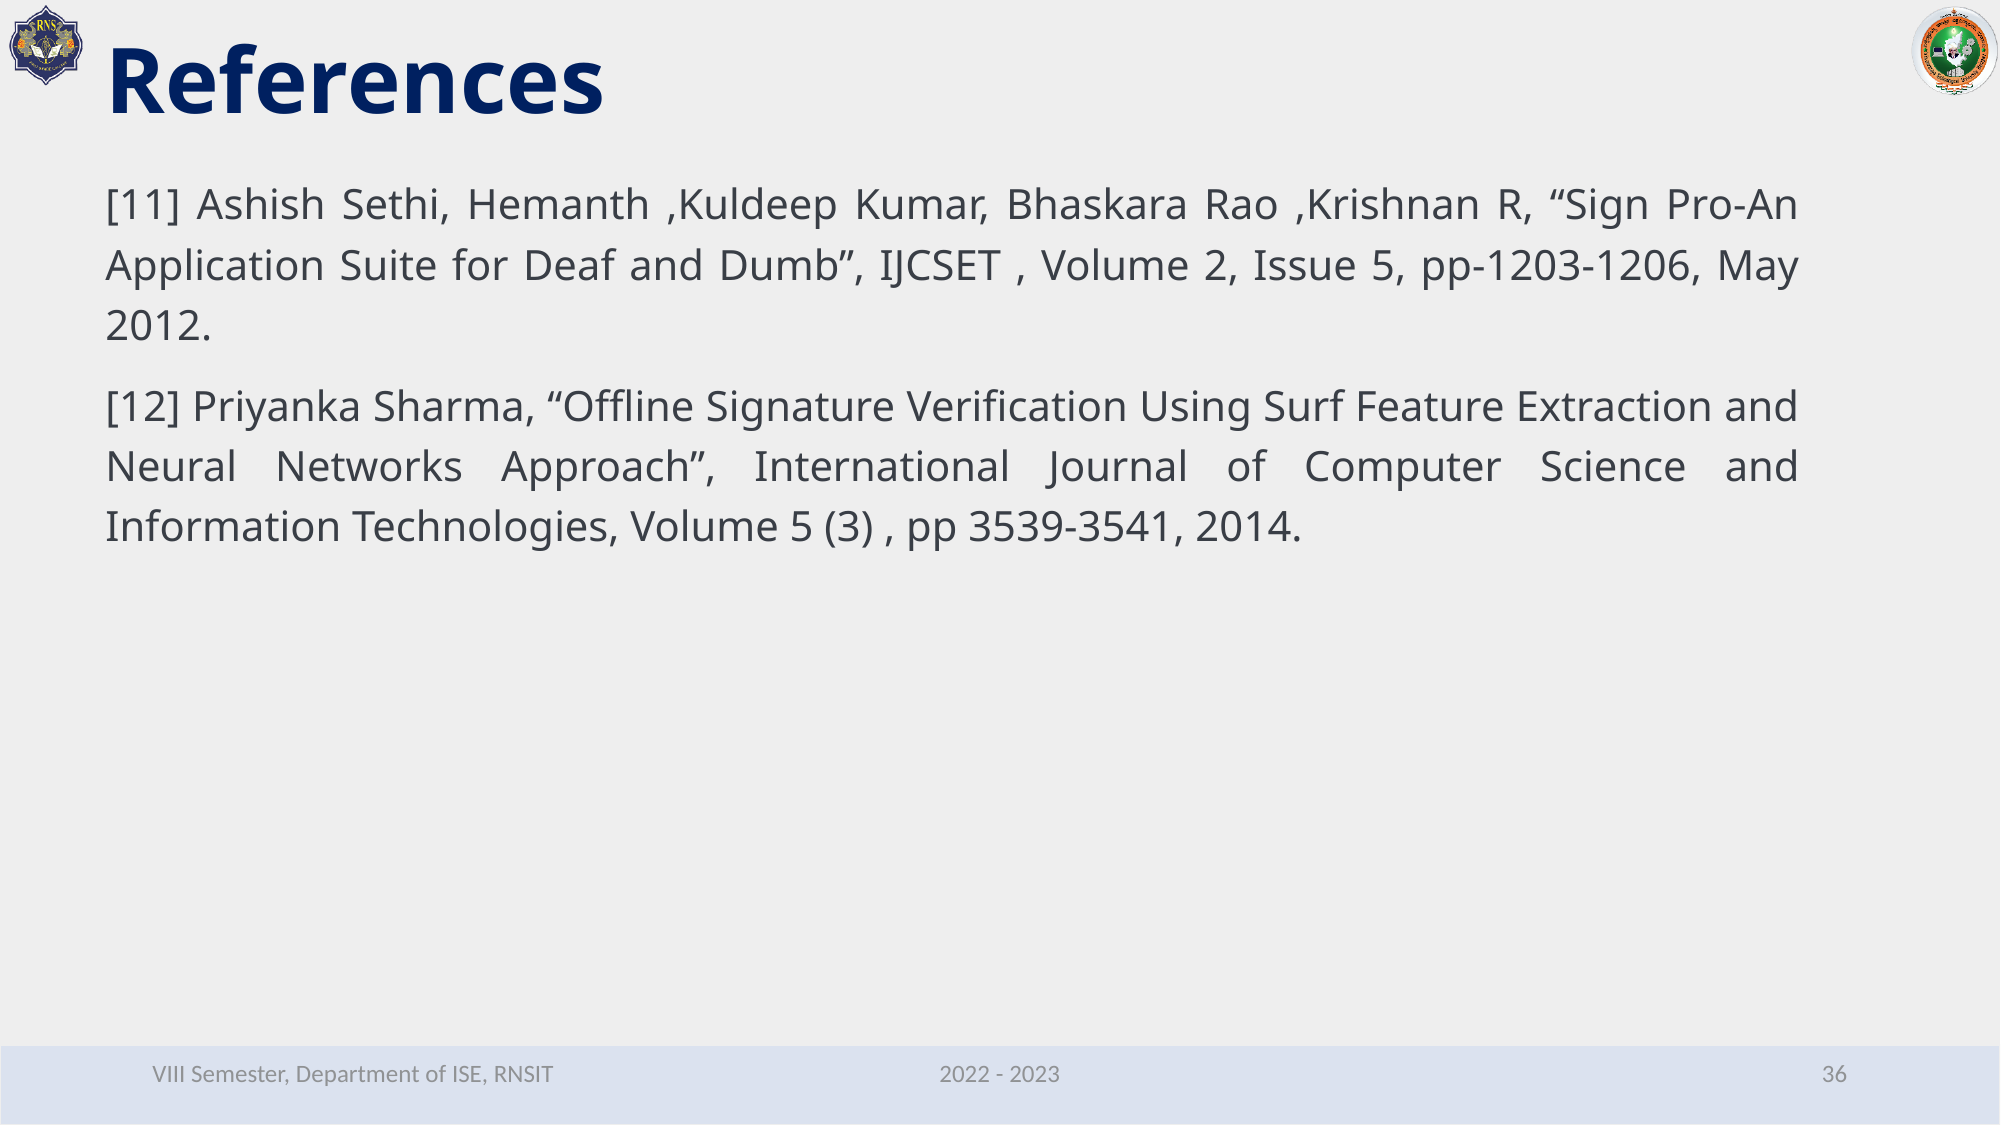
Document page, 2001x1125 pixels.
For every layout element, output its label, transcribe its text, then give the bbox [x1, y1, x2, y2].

picture [1909, 5, 2000, 96]
slide_number 36 [1412, 1042, 1863, 1103]
footer 2022 - 2023 [662, 1042, 1338, 1103]
slide_number VIII Semester, Department of ISE, RNSIT [137, 1042, 662, 1103]
picture [0, 0, 91, 91]
list [11] Ashish Sethi, Hemanth ,Kuldeep Kumar, Bhaskara Rao ,Krishnan R, “Sign Pro-An Application Suite for Deaf and Dumb”, IJCSET , Volume 2, Issue 5, pp-1203-1206, May 2012. [12] Priyanka Sharma, “Offline Signature Verification Using Surf Feature Extraction and Neural Networks Approach”, International Journal of Computer Science and Information Technologies, Volume 5 (3) , pp 3539-3541, 2014. [90, 160, 1816, 987]
title References [90, 27, 1816, 142]
